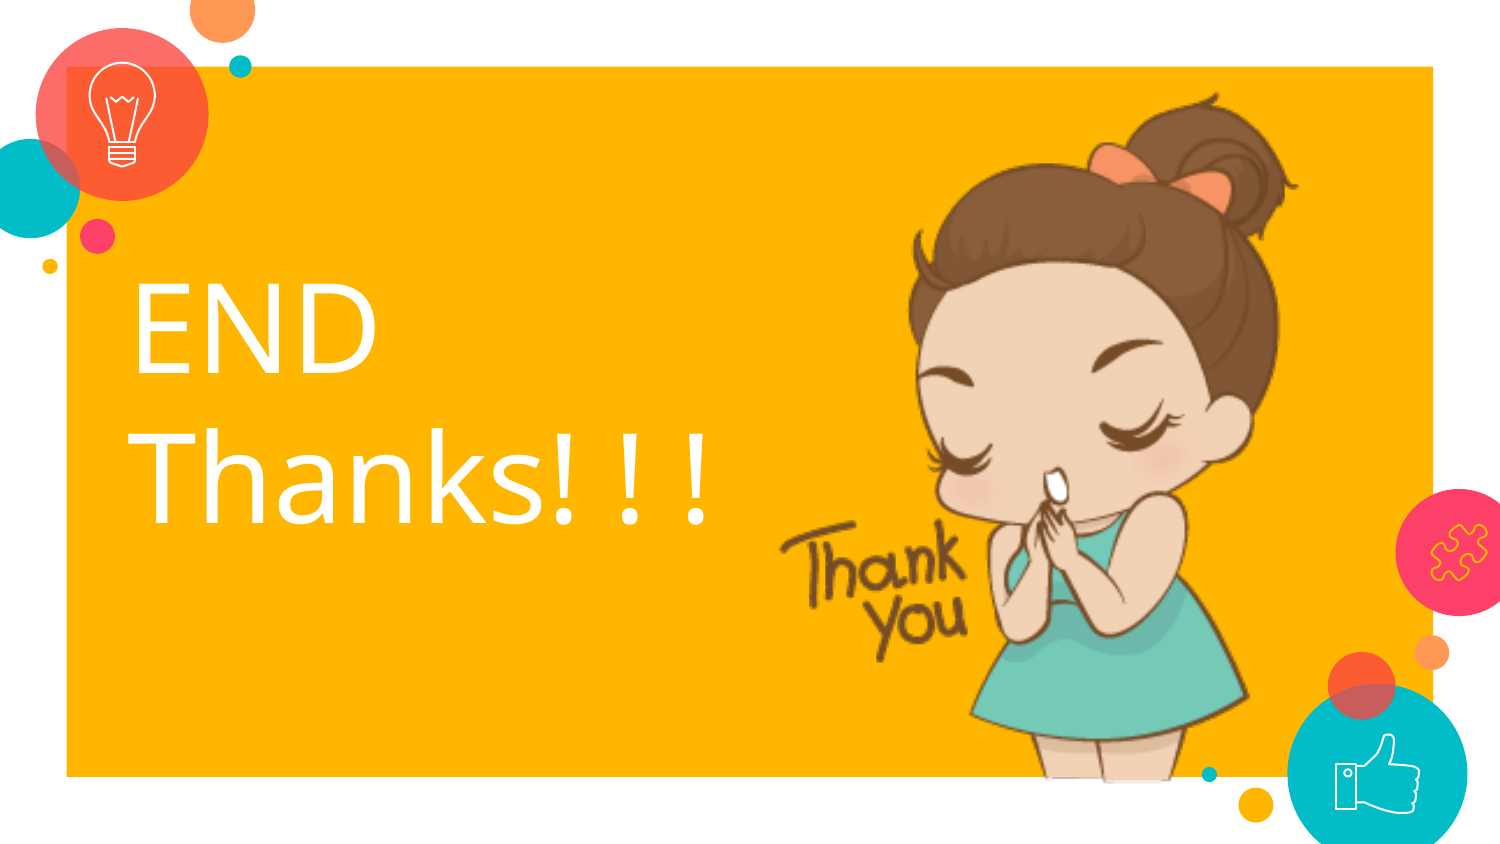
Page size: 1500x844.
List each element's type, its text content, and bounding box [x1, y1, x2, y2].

title END Thanks! ! ! [112, 303, 744, 494]
picture [749, 67, 1330, 809]
